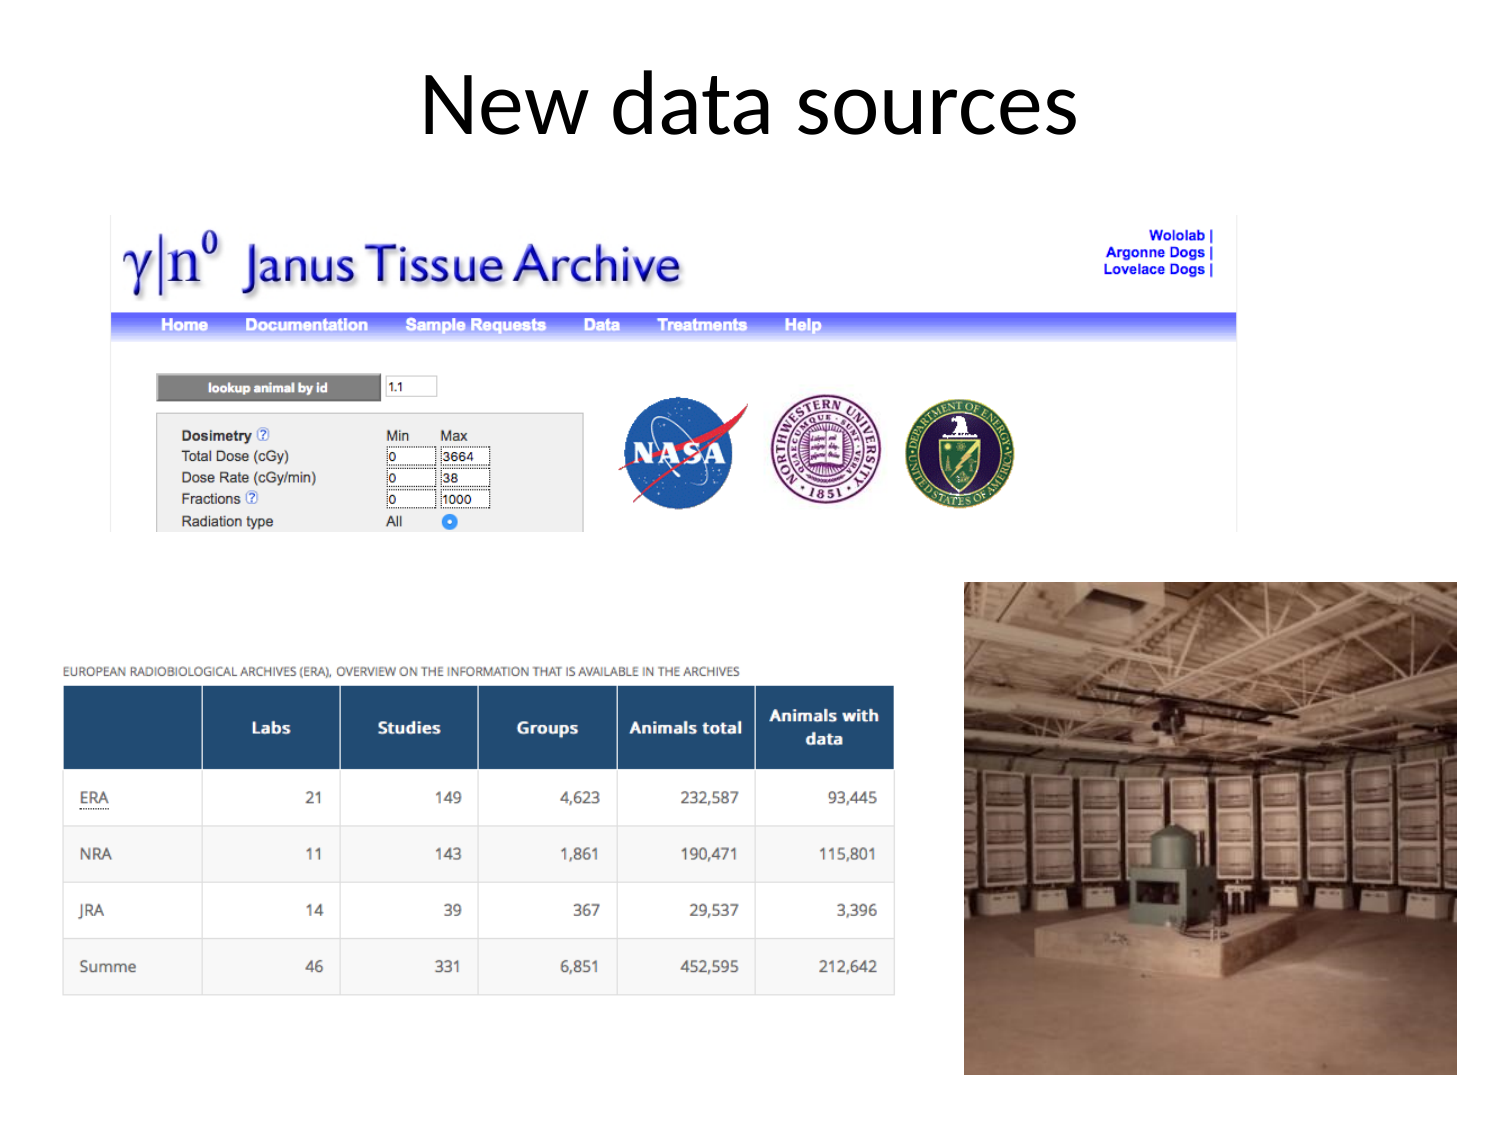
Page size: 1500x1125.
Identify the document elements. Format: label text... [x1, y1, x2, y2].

picture [963, 582, 1457, 1076]
picture [54, 648, 928, 1009]
title New data sources [75, 3, 1425, 192]
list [74, 215, 1317, 532]
